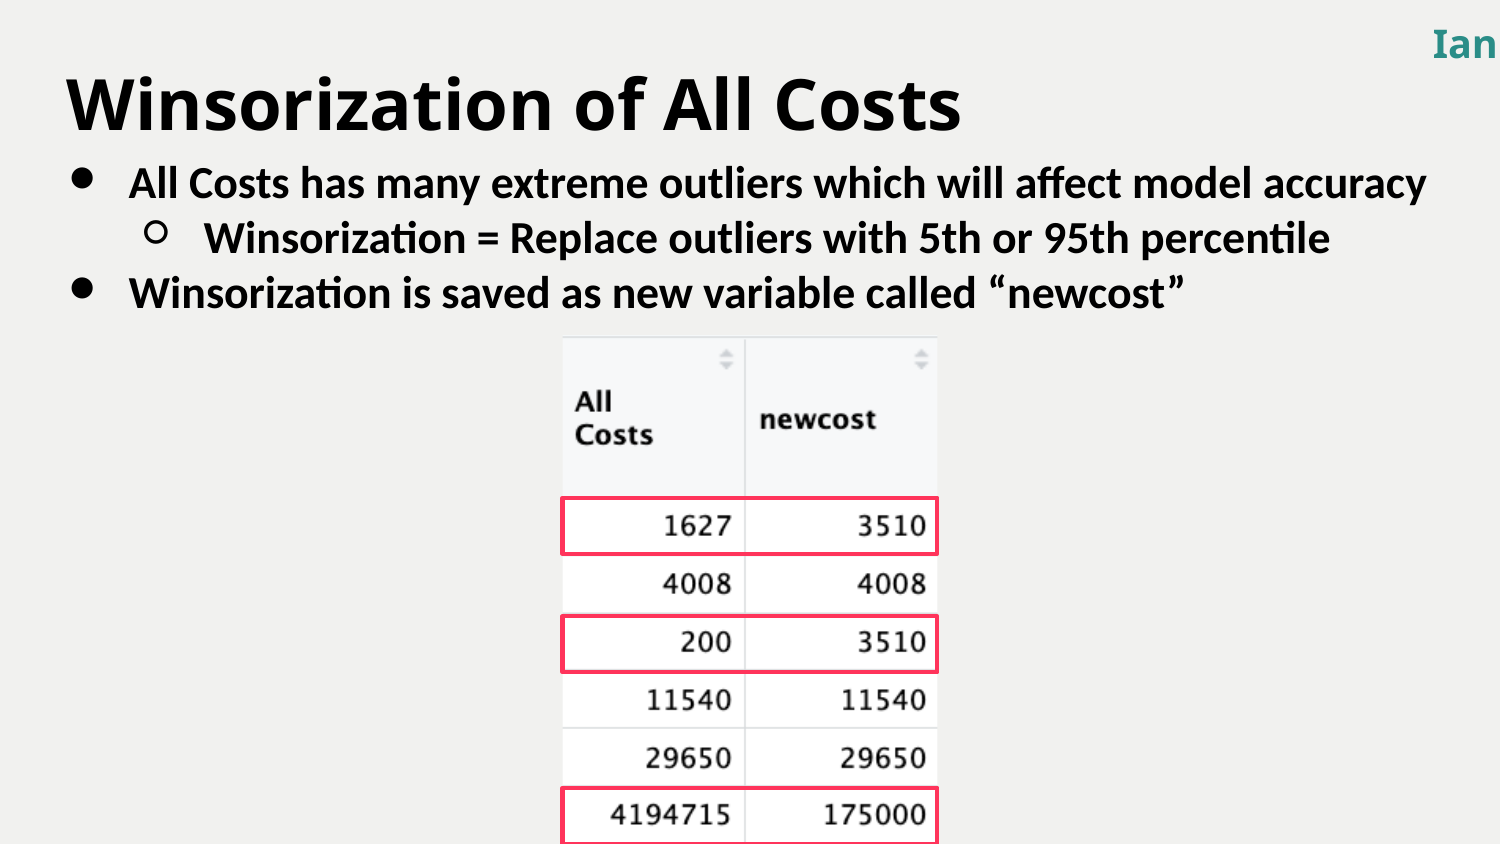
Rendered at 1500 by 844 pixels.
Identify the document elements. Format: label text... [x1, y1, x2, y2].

text_box Ian [1432, 0, 1500, 66]
text_box All Costs has many extreme outliers which will affect model accuracy Winsorization = Replace outliers with 5th or 95th percentile Winsorization is saved as new variable called “newcost” [38, 137, 1462, 377]
text_box Winsorization of All Costs [66, 25, 1434, 137]
picture [562, 334, 938, 844]
